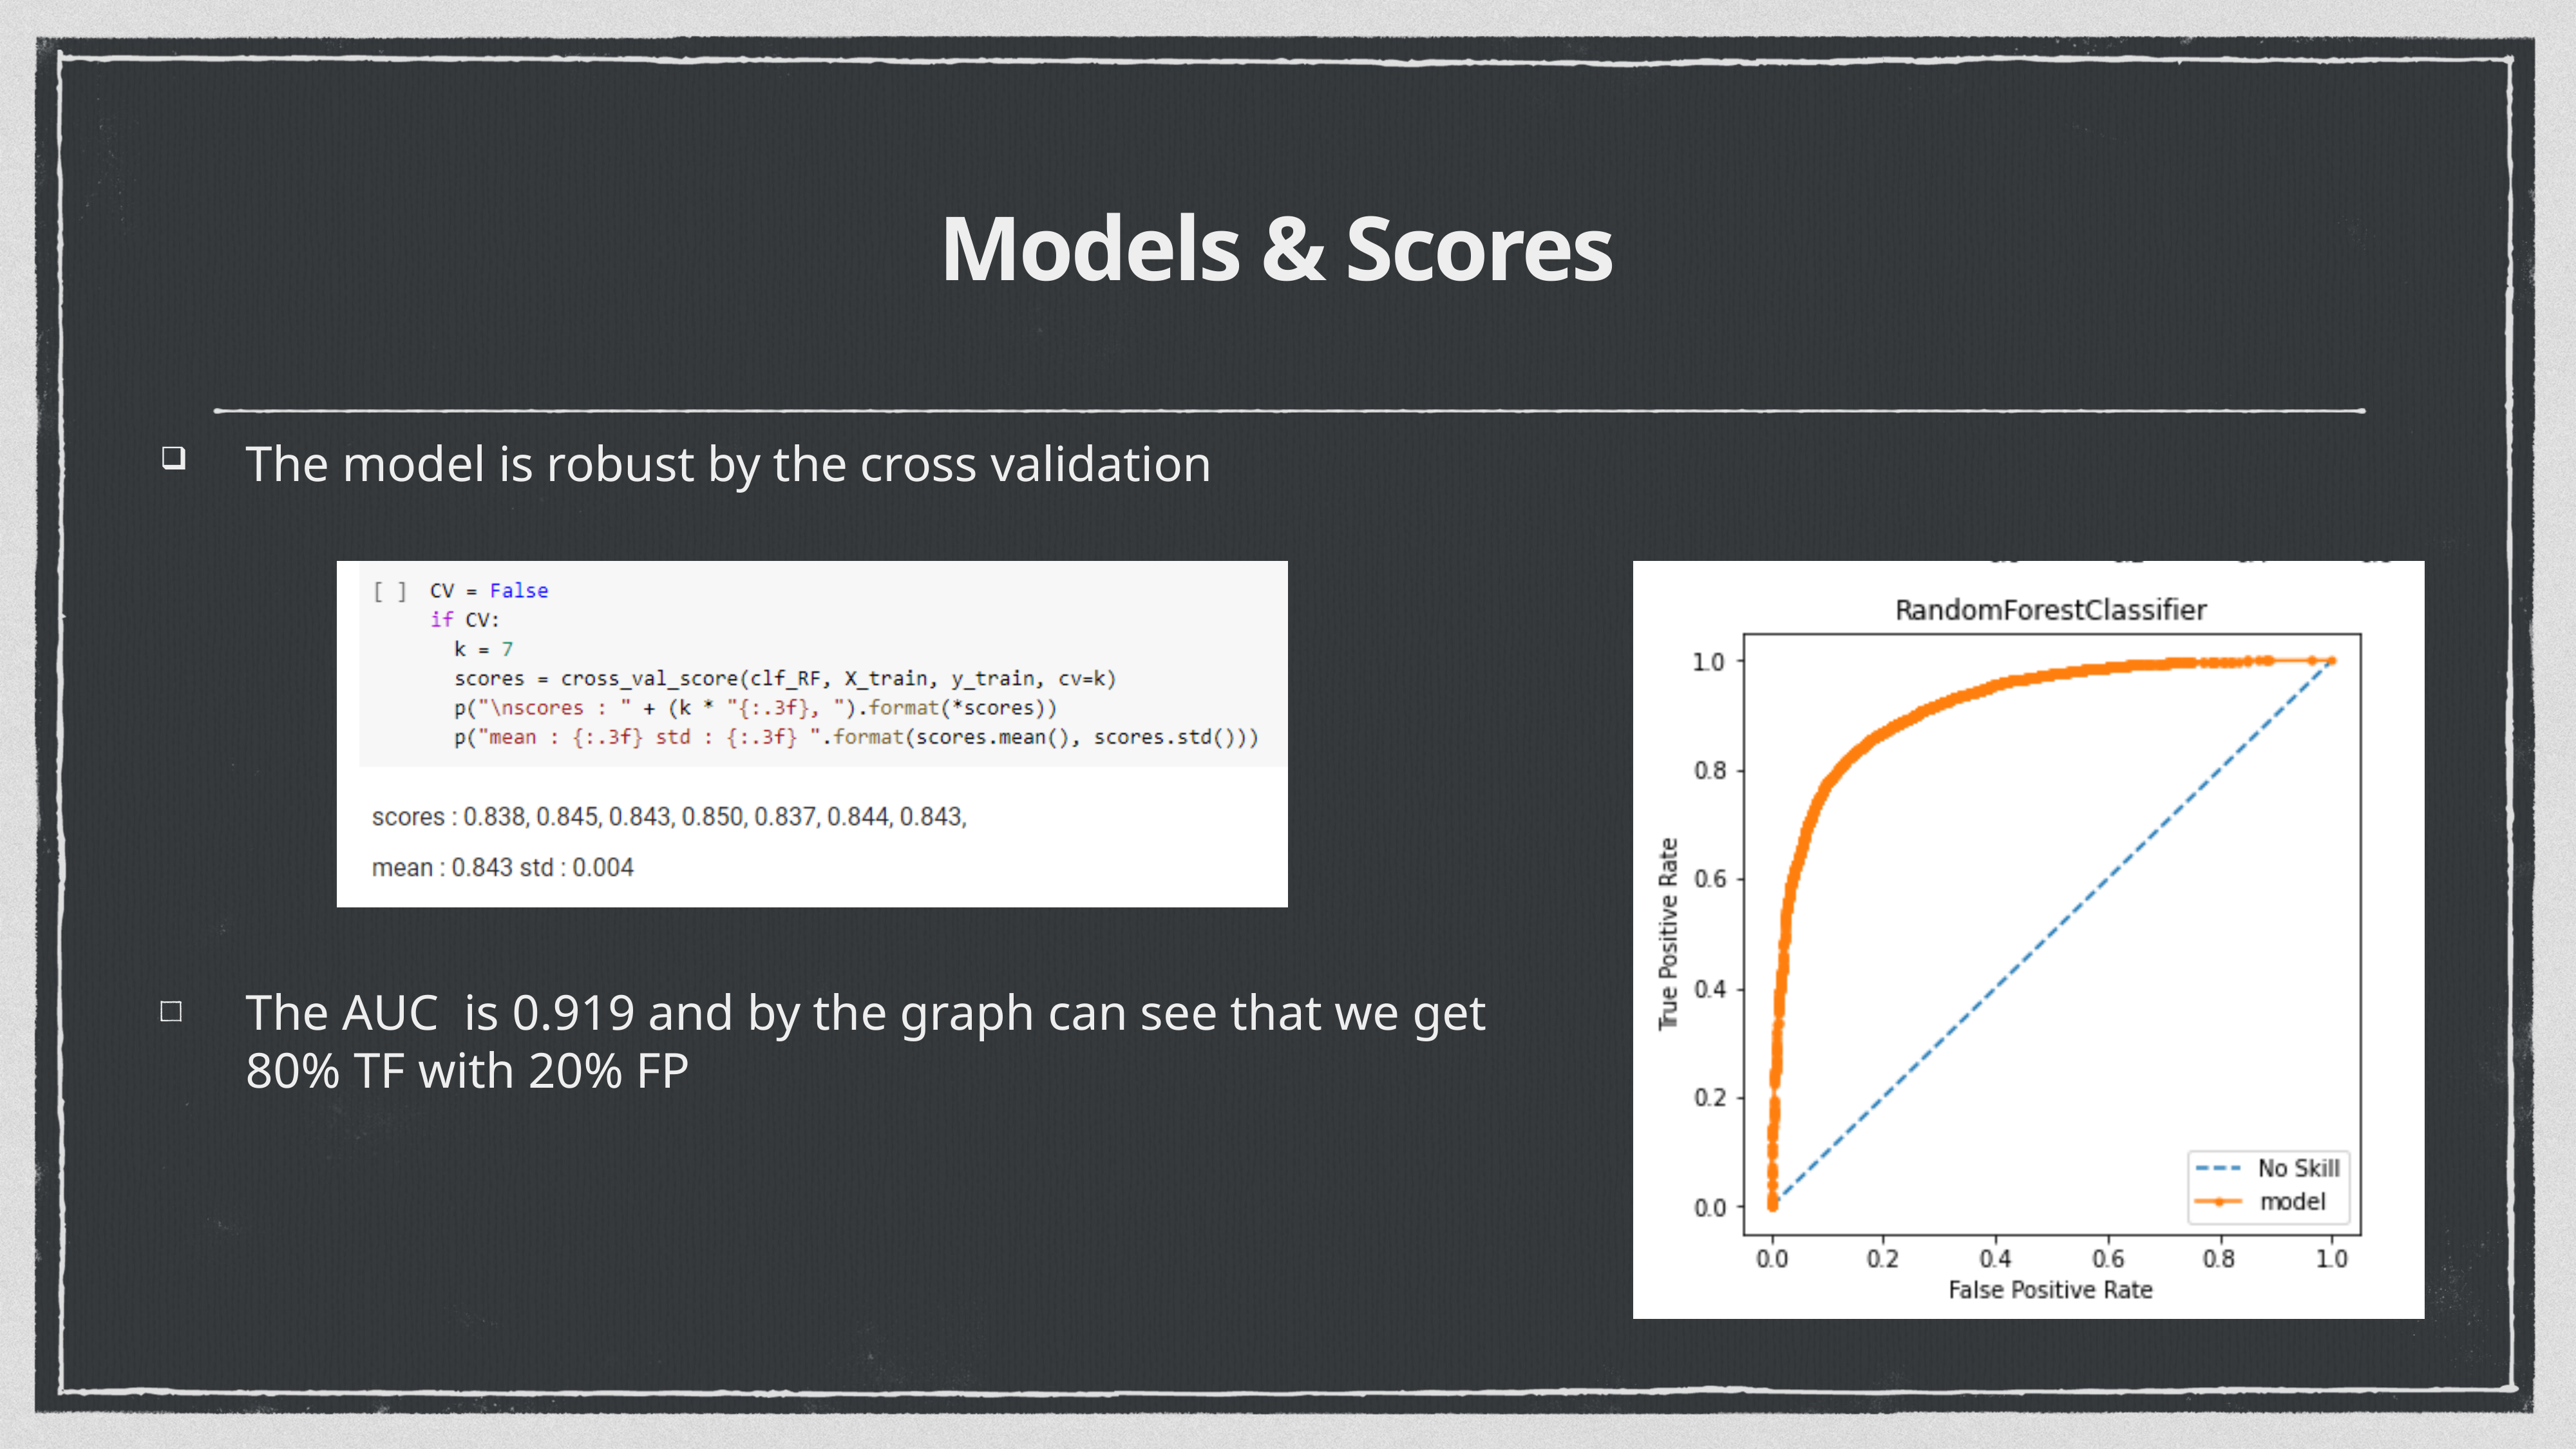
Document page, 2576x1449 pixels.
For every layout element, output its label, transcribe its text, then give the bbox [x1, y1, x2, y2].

list The model is robust by the cross validation The AUC is 0.919 and by the graph can see that we get 80% TF with 20% FP [154, 427, 1600, 1324]
picture [0, 0, 2576, 1449]
title Models & Scores [251, 102, 2324, 387]
